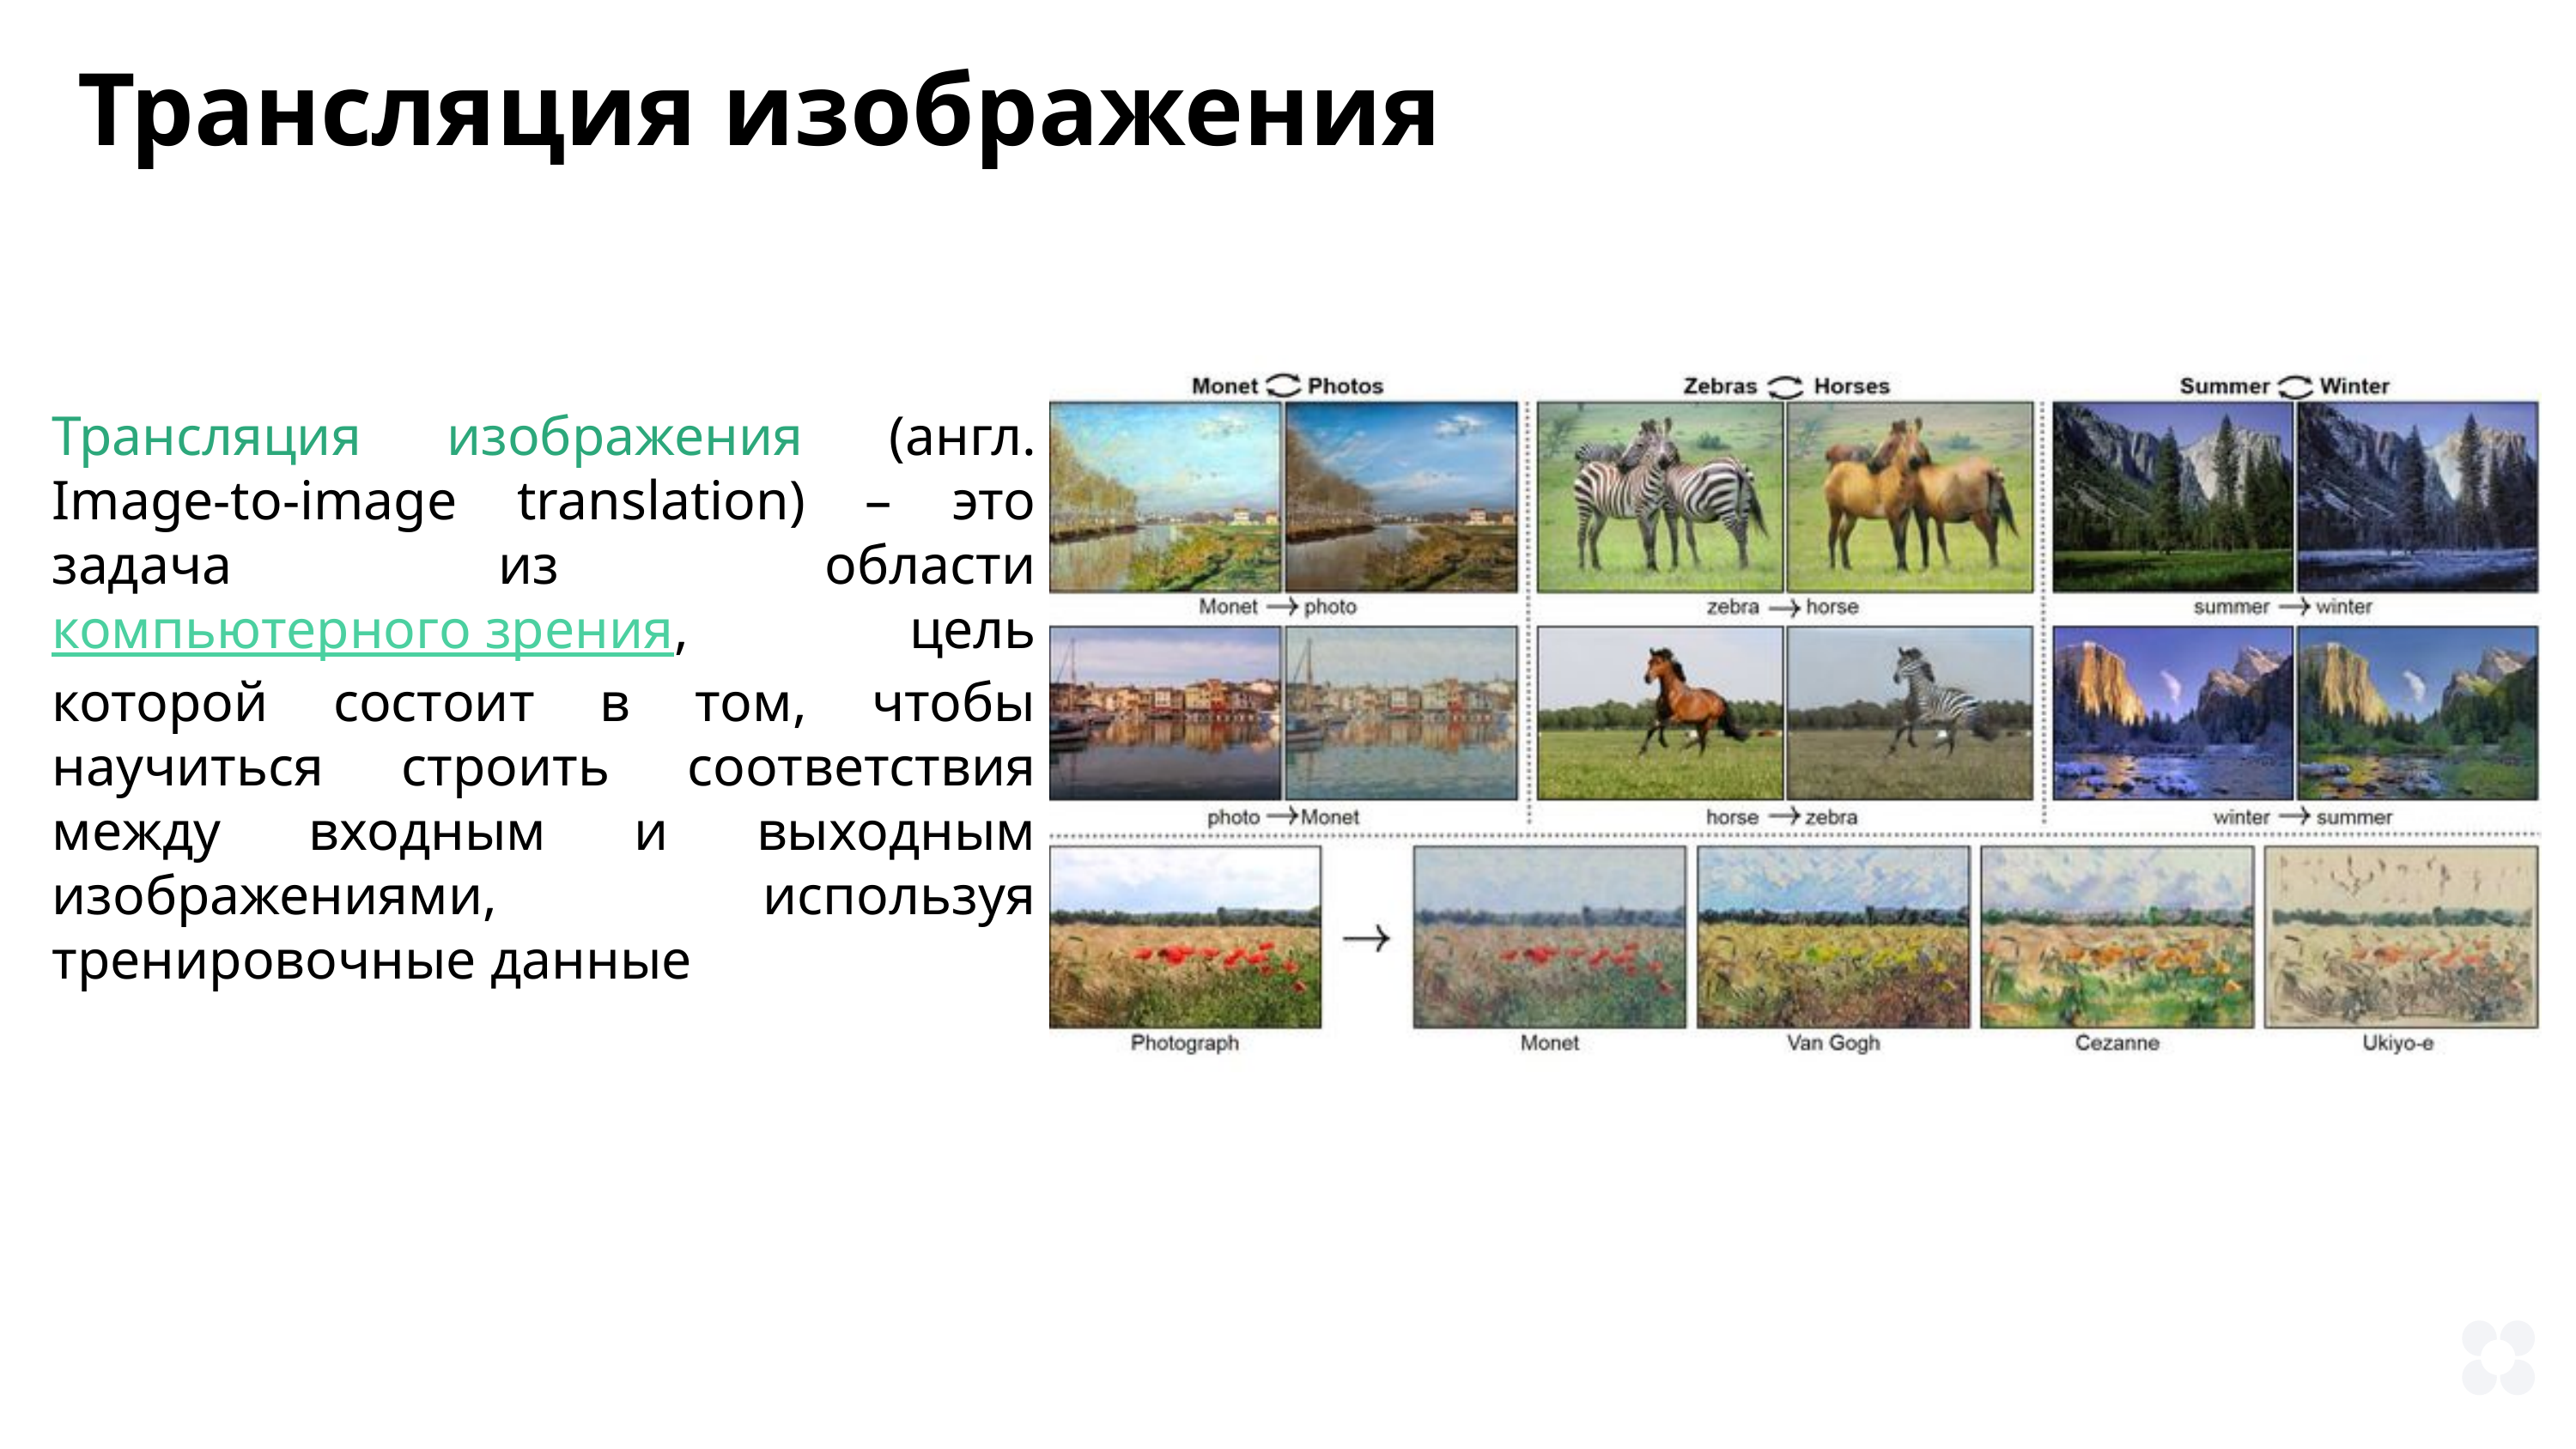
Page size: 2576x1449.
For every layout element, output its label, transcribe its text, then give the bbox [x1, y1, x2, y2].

picture [1049, 355, 2542, 1072]
text_box Трансляция изображения [77, 69, 1888, 278]
text_box Трансляция изображения (англ. Image-to-image translation) – это задача из области компьютерного зрения, цель которой состоит в том, чтобы научиться строить соответствия между входным и выходным изображениями, используя тренировочные данные [52, 384, 1043, 918]
